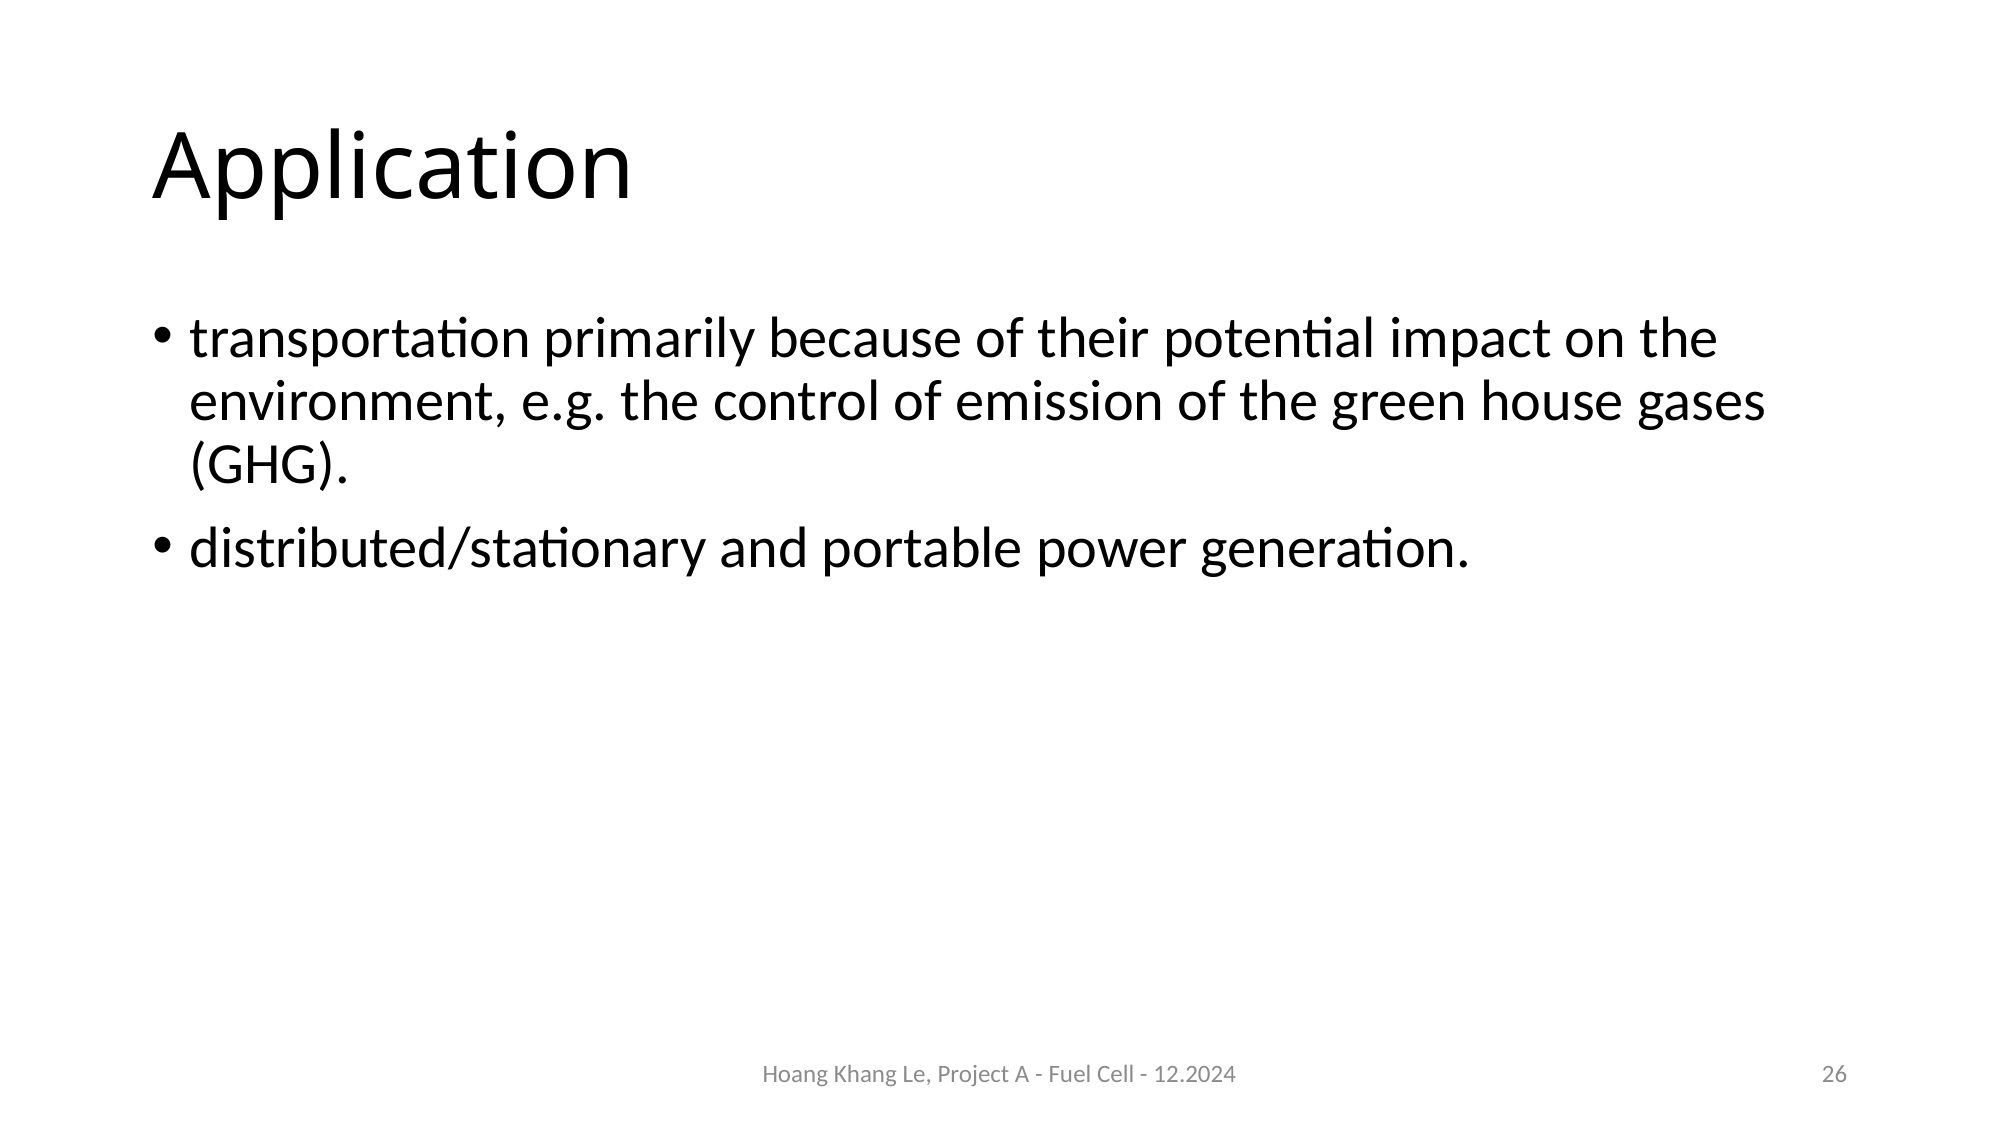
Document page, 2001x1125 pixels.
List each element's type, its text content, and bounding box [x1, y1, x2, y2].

list transportation primarily because of their potential impact on the environment, e.g. the control of emission of the green house gases (GHG). distributed/stationary and portable power generation. [137, 299, 1863, 1014]
footer Hoang Khang Le, Project A - Fuel Cell - 12.2024 [662, 1042, 1338, 1103]
slide_number 26 [1412, 1042, 1863, 1103]
title Application [137, 59, 1863, 278]
